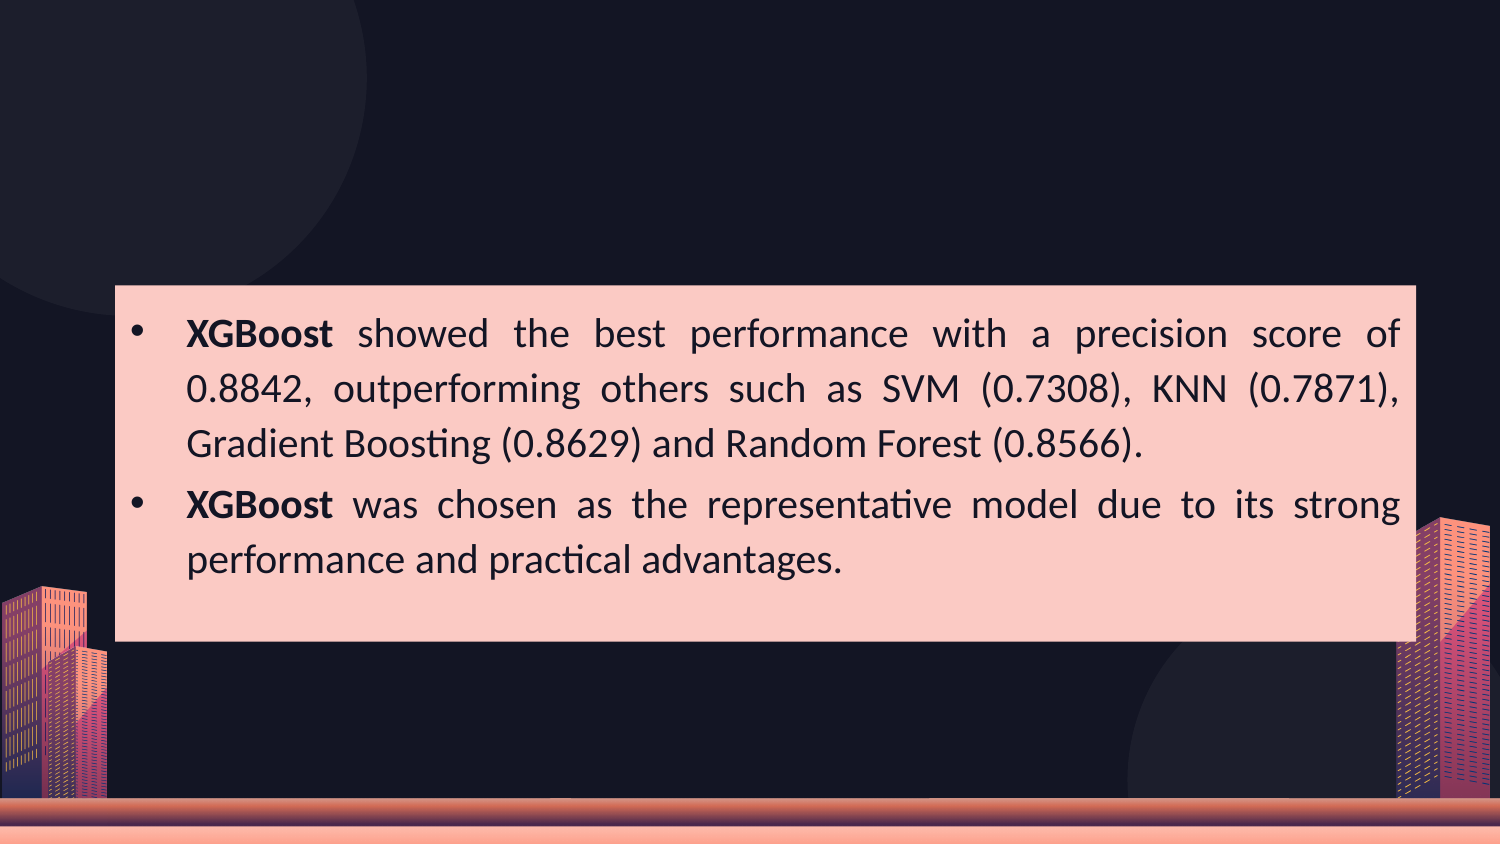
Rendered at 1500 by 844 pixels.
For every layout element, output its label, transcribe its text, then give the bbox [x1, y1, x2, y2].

picture [0, 517, 1500, 844]
subtitle XGBoost showed the best performance with a precision score of 0.8842, outperforming others such as SVM (0.7308), KNN (0.7871), Gradient Boosting (0.8629) and Random Forest (0.8566). XGBoost was chosen as the representative model due to its strong performance and practical advantages. [115, 285, 1417, 642]
